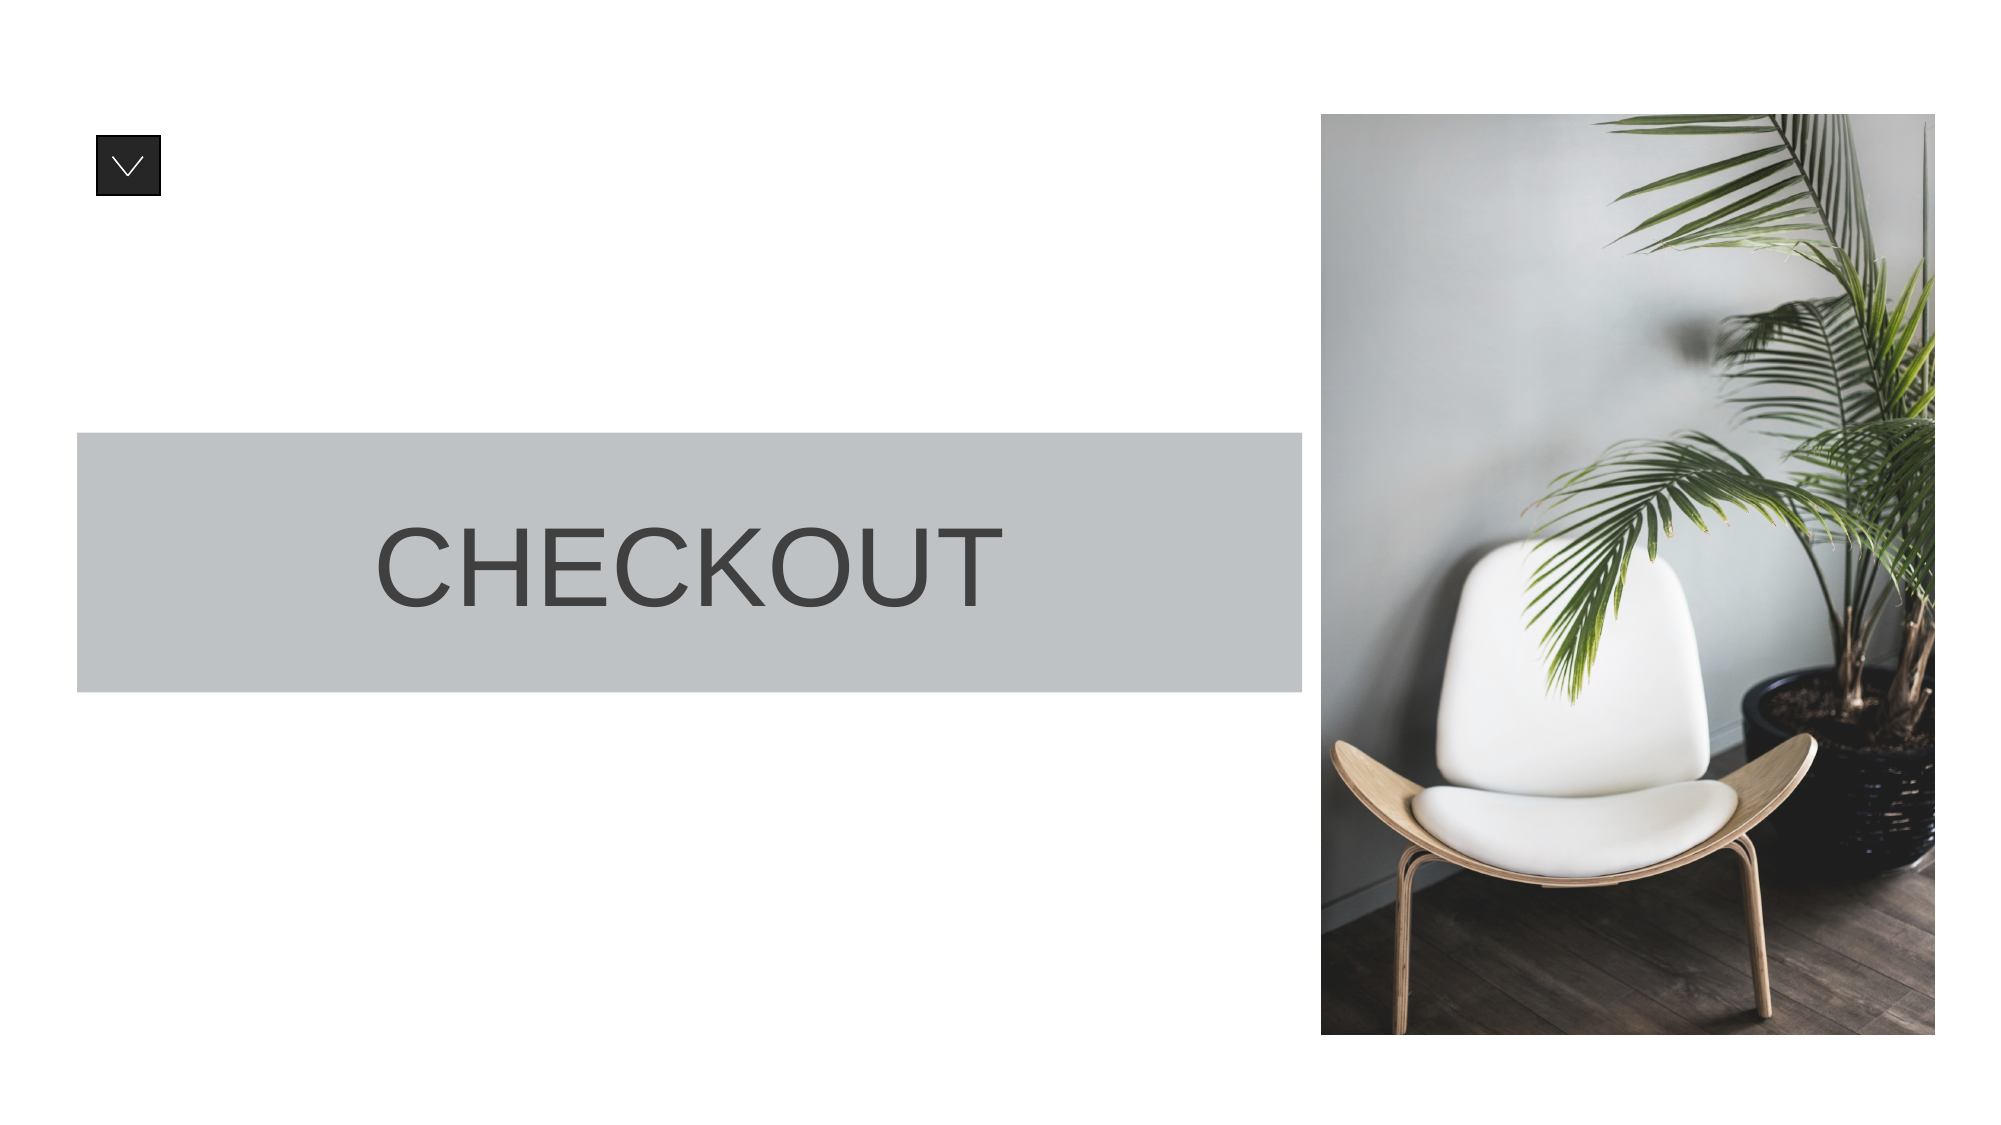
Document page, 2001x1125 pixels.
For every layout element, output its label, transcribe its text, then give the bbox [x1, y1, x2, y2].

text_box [96, 135, 161, 195]
text_box CHECKOUT [77, 486, 1302, 637]
text_box [76, 431, 1303, 694]
picture [1321, 114, 1935, 1035]
